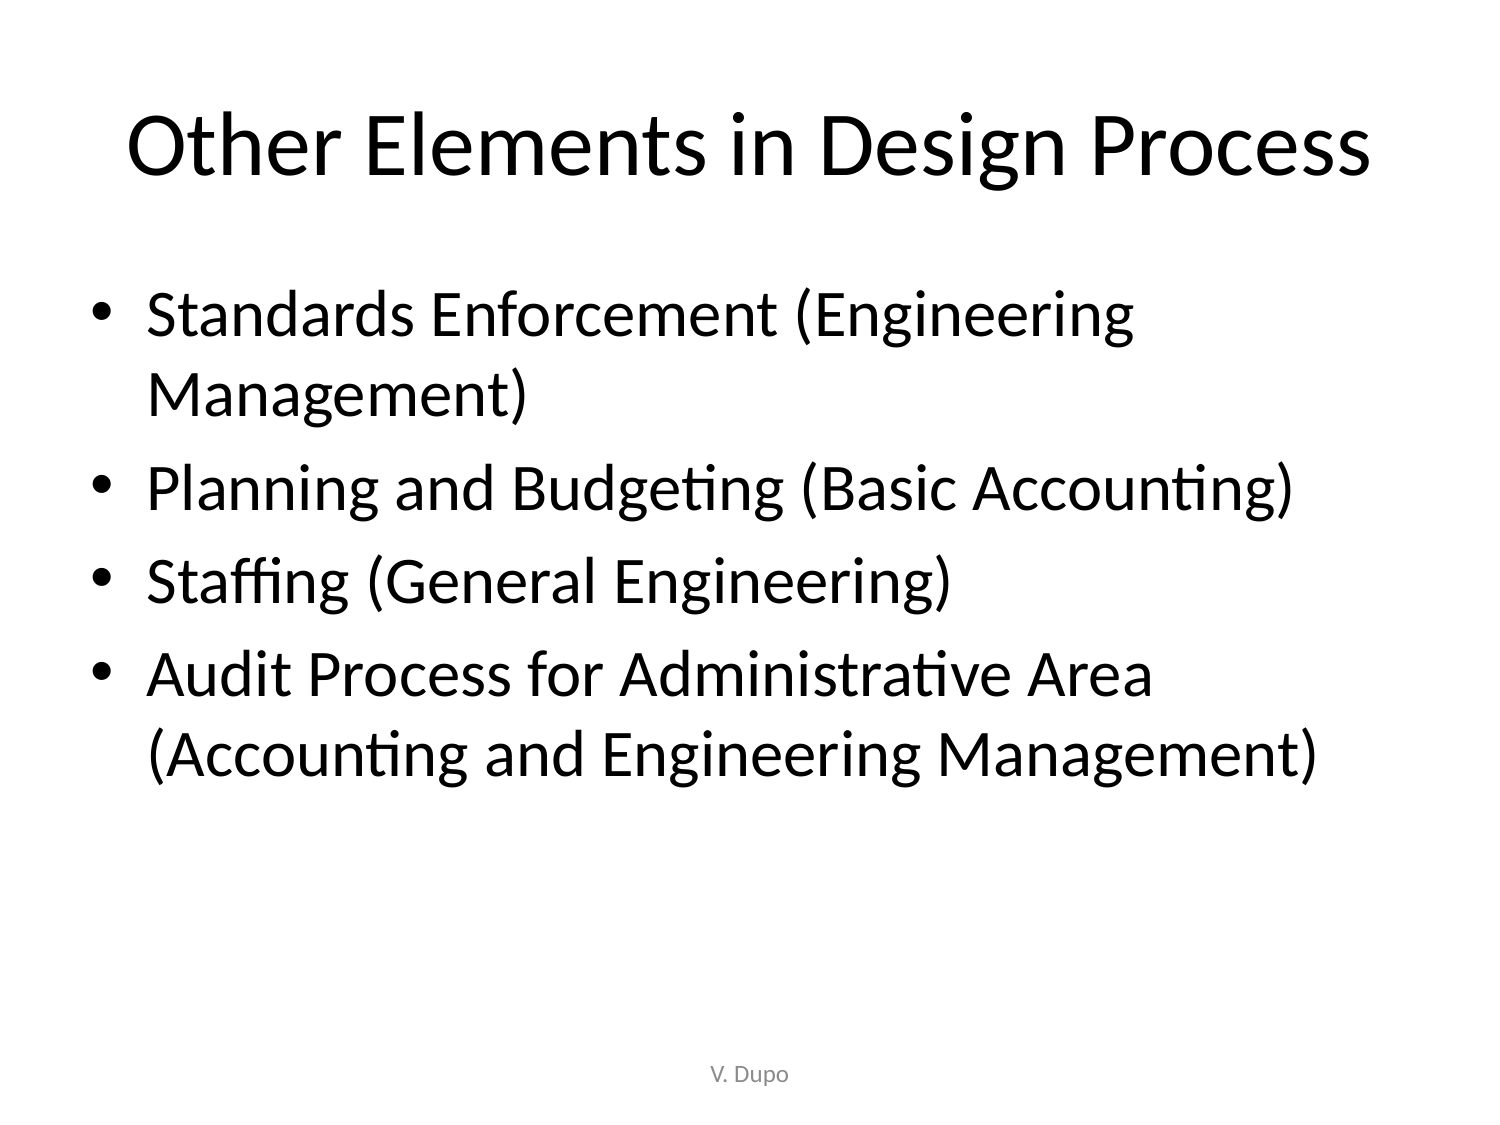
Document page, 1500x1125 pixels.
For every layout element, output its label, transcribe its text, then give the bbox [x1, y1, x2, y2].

title Other Elements in Design Process [75, 45, 1425, 233]
footer V. Dupo [512, 1042, 988, 1103]
list Standards Enforcement (Engineering Management) Planning and Budgeting (Basic Accounting) Staffing (General Engineering) Audit Process for Administrative Area (Accounting and Engineering Management) [75, 262, 1425, 1005]
